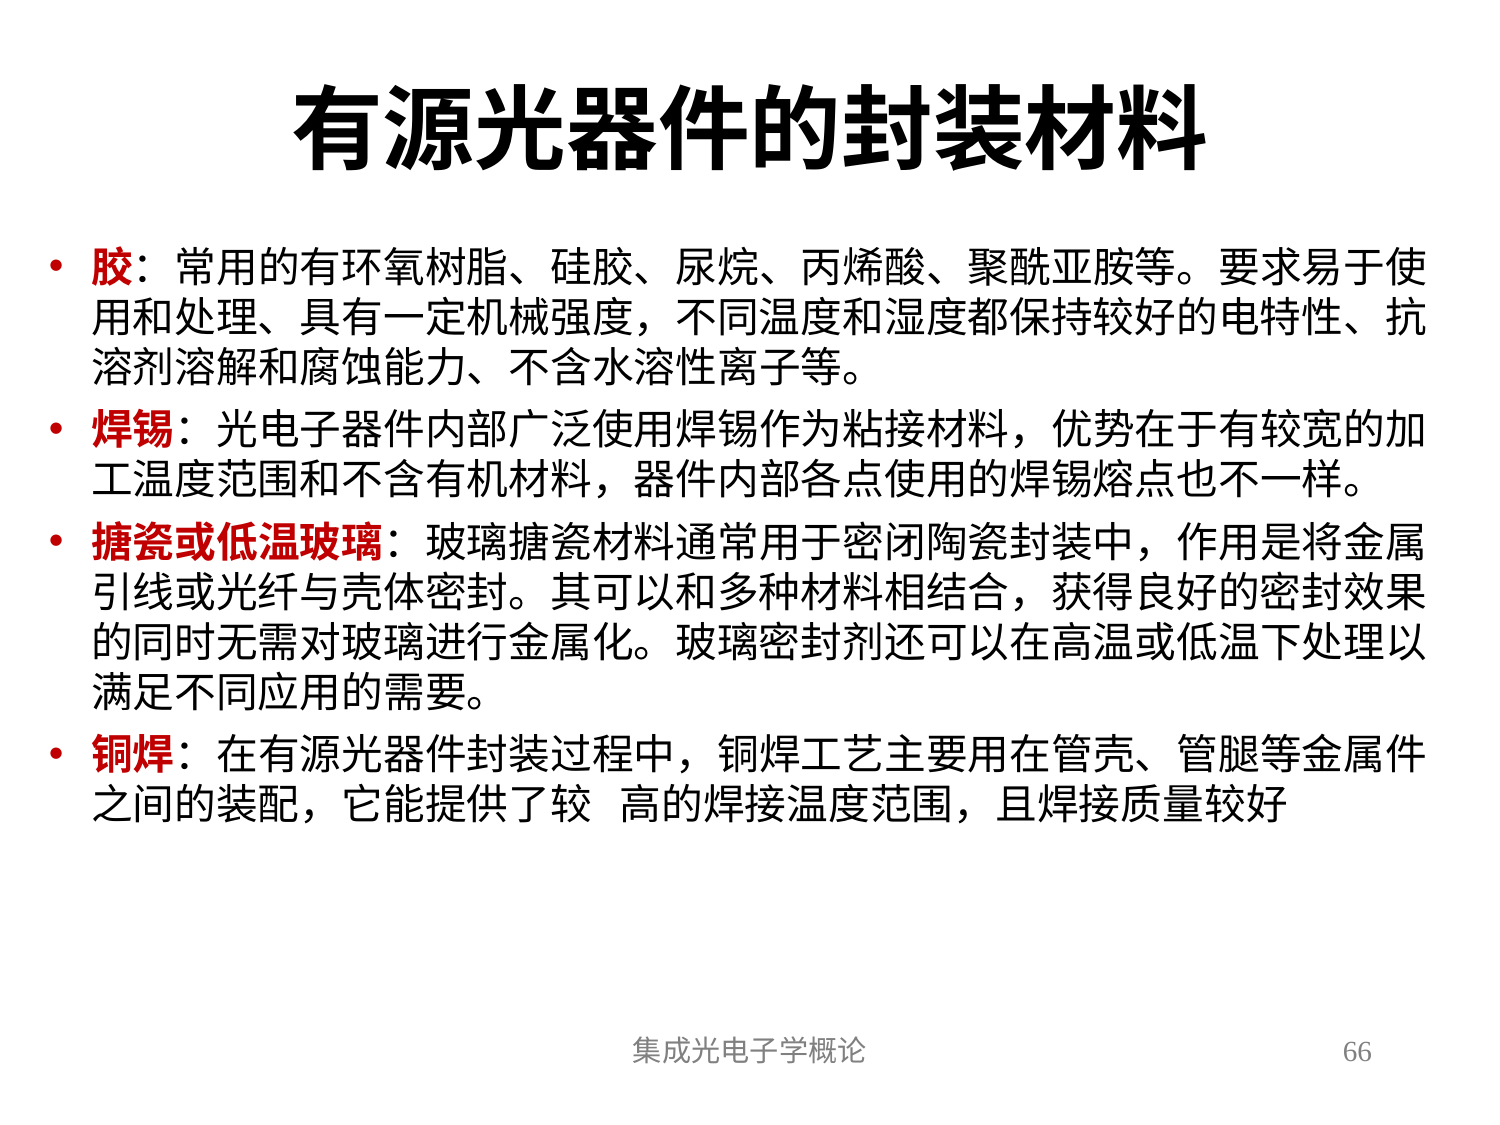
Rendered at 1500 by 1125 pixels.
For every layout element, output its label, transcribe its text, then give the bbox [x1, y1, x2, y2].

slide_number 66 [1074, 1024, 1388, 1101]
title 有源光器件的封装材料 [112, 42, 1388, 209]
footer 集成光电子学概论 [512, 1024, 988, 1101]
text_box 胶：常用的有环氧树脂、硅胶、尿烷、丙烯酸、聚酰亚胺等。要求易于使用和处理、具有一定机械强度，不同温度和湿度都保持较好的电特性、抗溶剂溶解和腐蚀能力、不含水溶性离子等。 焊锡：光电子器件内部广泛使用焊锡作为粘接材料，优势在于有较宽的加工温度范围和不含有机材料，器件内部各点使用的焊锡熔点也不一样。 搪瓷或低温玻璃：玻璃搪瓷材料通常用于密闭陶瓷封装中，作用是将金属引线或光纤与壳体密封。其可以和多种材料相结合，获得良好的密封效果的同时无需对玻璃进行金属化。玻璃密封剂还可以在高温或低温下处理以满足不同应用的需要。 铜焊：在有源光器件封装过程中，铜焊工艺主要用在管壳、管腿等金属件之间的装配，它能提供了较 高的焊接温度范围，且焊接质量较好 [34, 233, 1469, 886]
